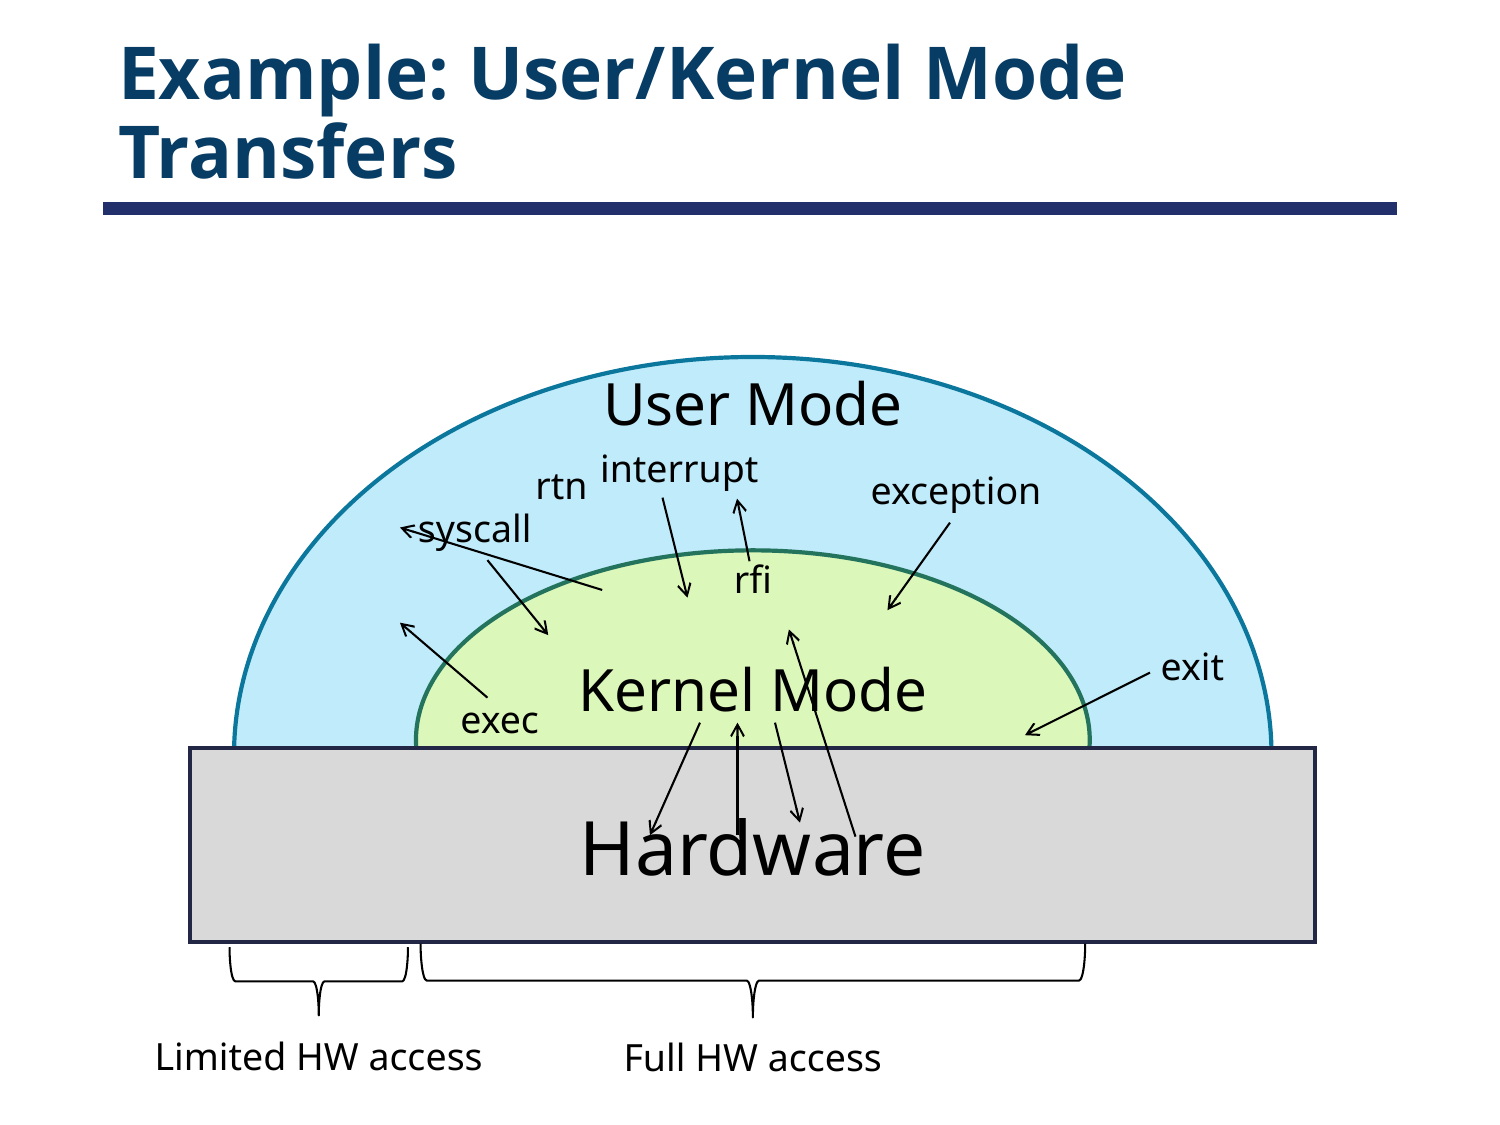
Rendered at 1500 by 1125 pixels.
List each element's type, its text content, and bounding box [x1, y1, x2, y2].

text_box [399, 622, 551, 750]
text_box Kernel Mode [856, 645, 942, 730]
text_box Kernel Mode [563, 645, 788, 730]
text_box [573, 437, 786, 598]
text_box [1024, 635, 1235, 736]
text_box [849, 460, 1063, 611]
text_box [229, 947, 408, 1016]
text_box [649, 722, 701, 836]
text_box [774, 722, 788, 823]
title Example: User/Kernel Mode Transfers [103, 34, 1397, 197]
text_box [420, 943, 1086, 1018]
text_box User Mode [588, 359, 918, 444]
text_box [788, 629, 856, 837]
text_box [522, 454, 573, 590]
text_box Full HW access [608, 1026, 897, 1087]
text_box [723, 498, 782, 609]
text_box Hardware [189, 746, 1317, 944]
text_box [233, 377, 588, 746]
text_box Limited HW access [139, 1025, 498, 1086]
text_box [550, 550, 1091, 746]
text_box [786, 377, 1272, 746]
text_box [399, 497, 550, 636]
